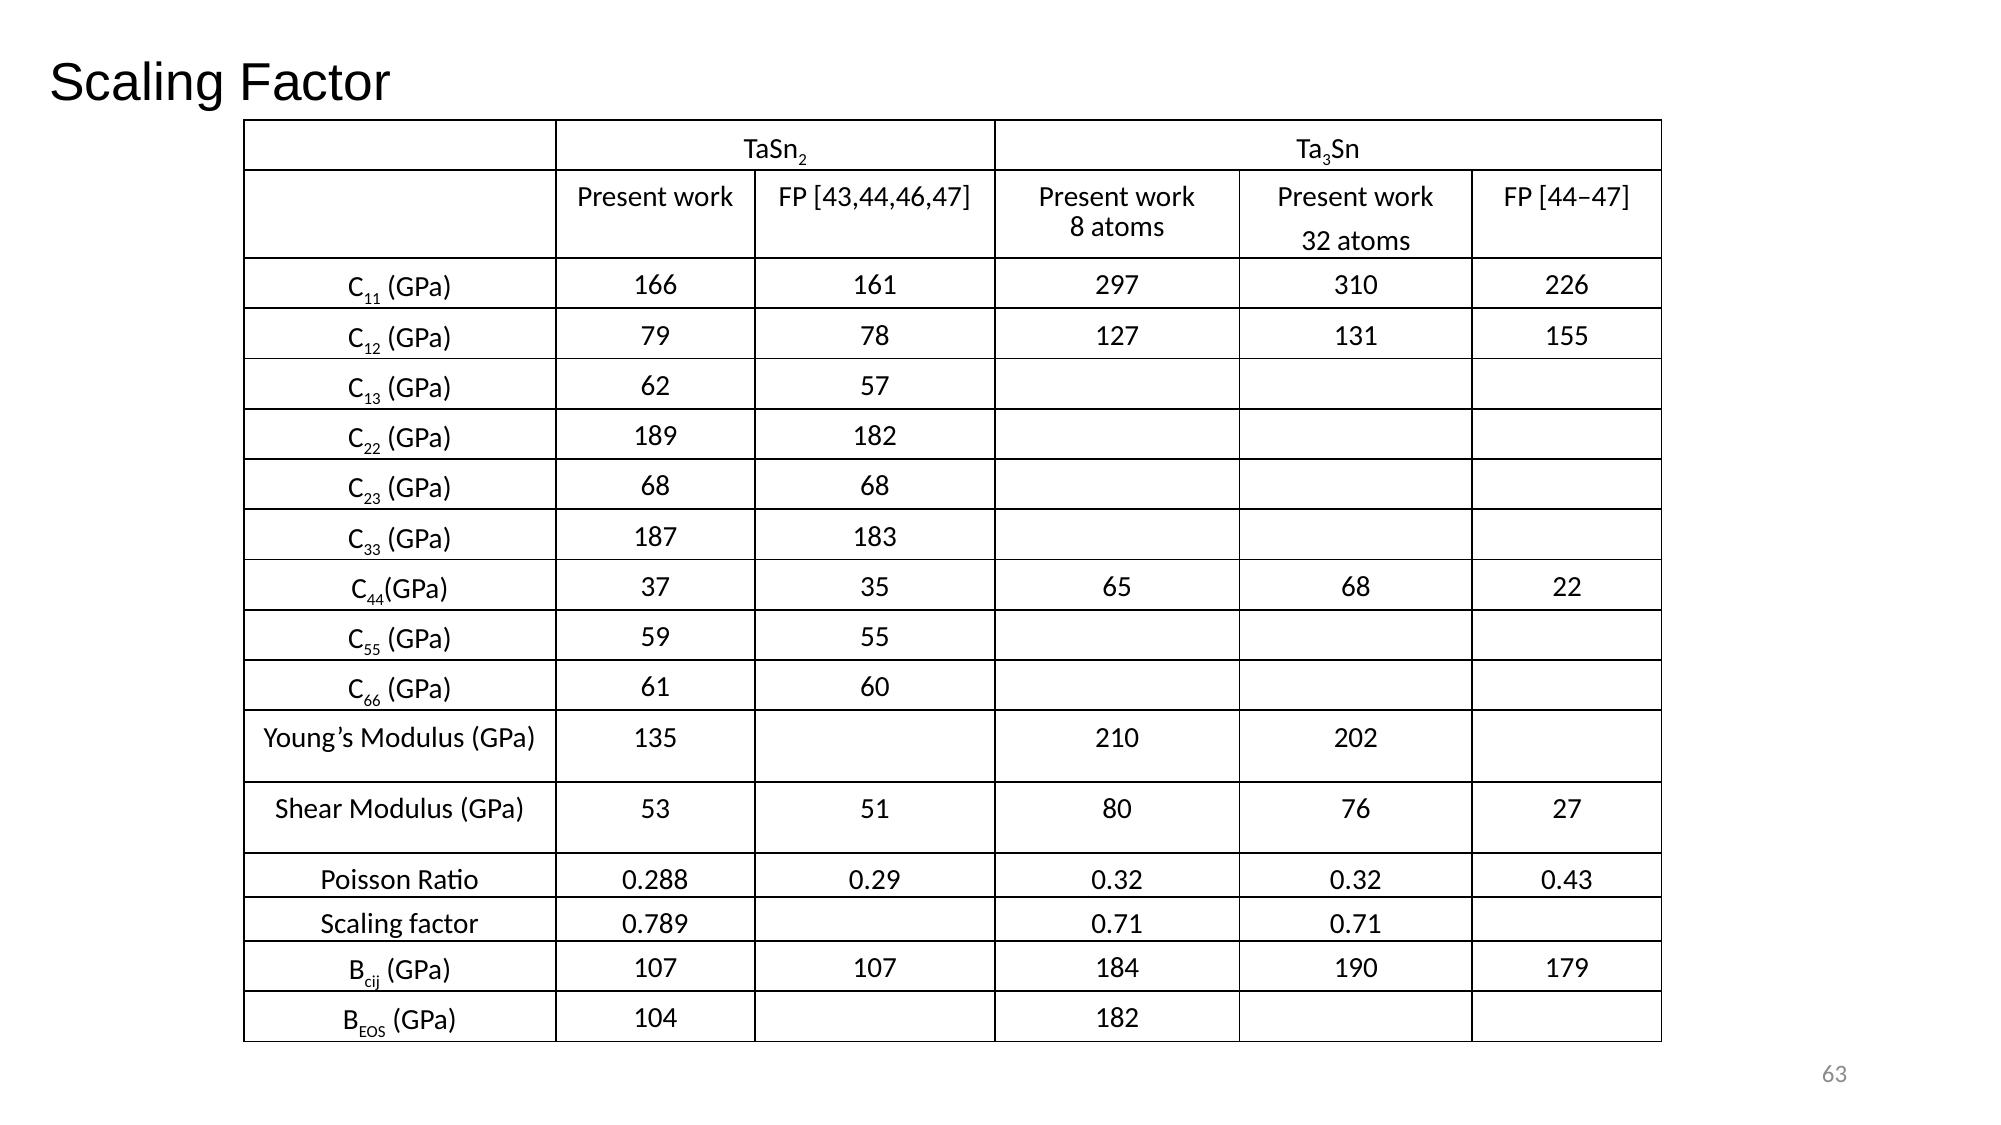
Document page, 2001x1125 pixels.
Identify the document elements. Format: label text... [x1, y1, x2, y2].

table_cell 0.32 [996, 854, 1239, 896]
table_cell 57 [756, 359, 994, 408]
table_cell [1473, 359, 1661, 408]
table_cell Scaling factor [245, 898, 555, 940]
table_cell 0.789 [557, 898, 754, 940]
table_cell Present work 8 atoms [996, 171, 1239, 257]
table_cell [1240, 510, 1471, 559]
table_cell 60 [756, 661, 994, 709]
table_cell [1473, 410, 1661, 458]
table_cell 310 [1240, 259, 1471, 307]
table_cell [1240, 661, 1471, 709]
table_cell 166 [557, 259, 754, 307]
table_cell C23 (GPa) [245, 460, 555, 508]
table_cell 189 [557, 410, 754, 458]
table_cell 65 [996, 560, 1239, 609]
table_cell C13 (GPa) [245, 359, 555, 408]
table_cell [996, 661, 1239, 709]
table_cell 135 [557, 711, 754, 781]
table_cell [1240, 992, 1471, 1041]
table_cell 0.43 [1473, 854, 1661, 896]
table_cell 131 [1240, 309, 1471, 358]
table_cell 27 [1473, 783, 1661, 852]
table_cell [1473, 711, 1661, 781]
table_cell 183 [756, 510, 994, 559]
table_cell [996, 359, 1239, 408]
table_cell 104 [557, 992, 754, 1041]
table_cell 202 [1240, 711, 1471, 781]
table_cell 0.32 [1240, 854, 1471, 896]
table_cell [1473, 898, 1661, 940]
table_cell 226 [1473, 259, 1661, 307]
table_cell 210 [996, 711, 1239, 781]
table_cell FP [43,44,46,47] [756, 171, 994, 257]
table_cell 76 [1240, 783, 1471, 852]
table_cell 107 [756, 942, 994, 990]
table_cell 68 [1240, 560, 1471, 609]
table_cell [1240, 611, 1471, 659]
table_cell 53 [557, 783, 754, 852]
table_cell [1240, 410, 1471, 458]
table_cell 79 [557, 309, 754, 358]
table_cell 80 [996, 783, 1239, 852]
table_cell [996, 510, 1239, 559]
table_cell 161 [756, 259, 994, 307]
table_cell 68 [756, 460, 994, 508]
table_cell 0.71 [1240, 898, 1471, 940]
table_cell [245, 171, 555, 257]
table_header TaSn2 [557, 121, 994, 169]
table_cell [1473, 510, 1661, 559]
table_cell [756, 898, 994, 940]
table_cell 55 [756, 611, 994, 659]
table_cell 0.288 [557, 854, 754, 896]
table_cell C66 (GPa) [245, 661, 555, 709]
table_cell C44(GPa) [245, 560, 555, 609]
table_cell 51 [756, 783, 994, 852]
table_cell [756, 711, 994, 781]
table_header Ta3Sn [996, 121, 1661, 169]
table_cell Shear Modulus (GPa) [245, 783, 555, 852]
table_cell Present work 32 atoms [1240, 171, 1471, 257]
table_cell 22 [1473, 560, 1661, 609]
table_cell [996, 611, 1239, 659]
table_cell 107 [557, 942, 754, 990]
table_cell [1240, 359, 1471, 408]
table_cell 297 [996, 259, 1239, 307]
table_cell 68 [557, 460, 754, 508]
table_cell 0.29 [756, 854, 994, 896]
table_cell 182 [996, 992, 1239, 1041]
table_cell Present work [557, 171, 754, 257]
table_cell [1240, 460, 1471, 508]
table_cell 0.71 [996, 898, 1239, 940]
table_cell FP [44–47] [1473, 171, 1661, 257]
table_cell [1473, 661, 1661, 709]
table_cell [756, 992, 994, 1041]
title Scaling Factor [34, 46, 1760, 120]
table_cell 37 [557, 560, 754, 609]
table_cell [996, 410, 1239, 458]
table_cell C12 (GPa) [245, 309, 555, 358]
table_cell 179 [1473, 942, 1661, 990]
table_cell 184 [996, 942, 1239, 990]
table_cell BEOS (GPa) [245, 992, 555, 1041]
table_cell 35 [756, 560, 994, 609]
table_cell C11 (GPa) [245, 259, 555, 307]
table_cell 182 [756, 410, 994, 458]
table_cell Bcij (GPa) [245, 942, 555, 990]
table_cell 59 [557, 611, 754, 659]
table_cell 127 [996, 309, 1239, 358]
slide_number 63 [1412, 1042, 1863, 1103]
table_cell 190 [1240, 942, 1471, 990]
table_cell Poisson Ratio [245, 854, 555, 896]
table_cell [1473, 611, 1661, 659]
table_cell C55 (GPa) [245, 611, 555, 659]
table_header [245, 121, 555, 169]
table_cell 62 [557, 359, 754, 408]
table_cell C22 (GPa) [245, 410, 555, 458]
table_cell C33 (GPa) [245, 510, 555, 559]
table_cell 187 [557, 510, 754, 559]
table_cell [996, 460, 1239, 508]
table_cell 61 [557, 661, 754, 709]
table_cell [1473, 992, 1661, 1041]
table_cell [1473, 460, 1661, 508]
table_cell 78 [756, 309, 994, 358]
table_cell 155 [1473, 309, 1661, 358]
table_cell Young’s Modulus (GPa) [245, 711, 555, 781]
